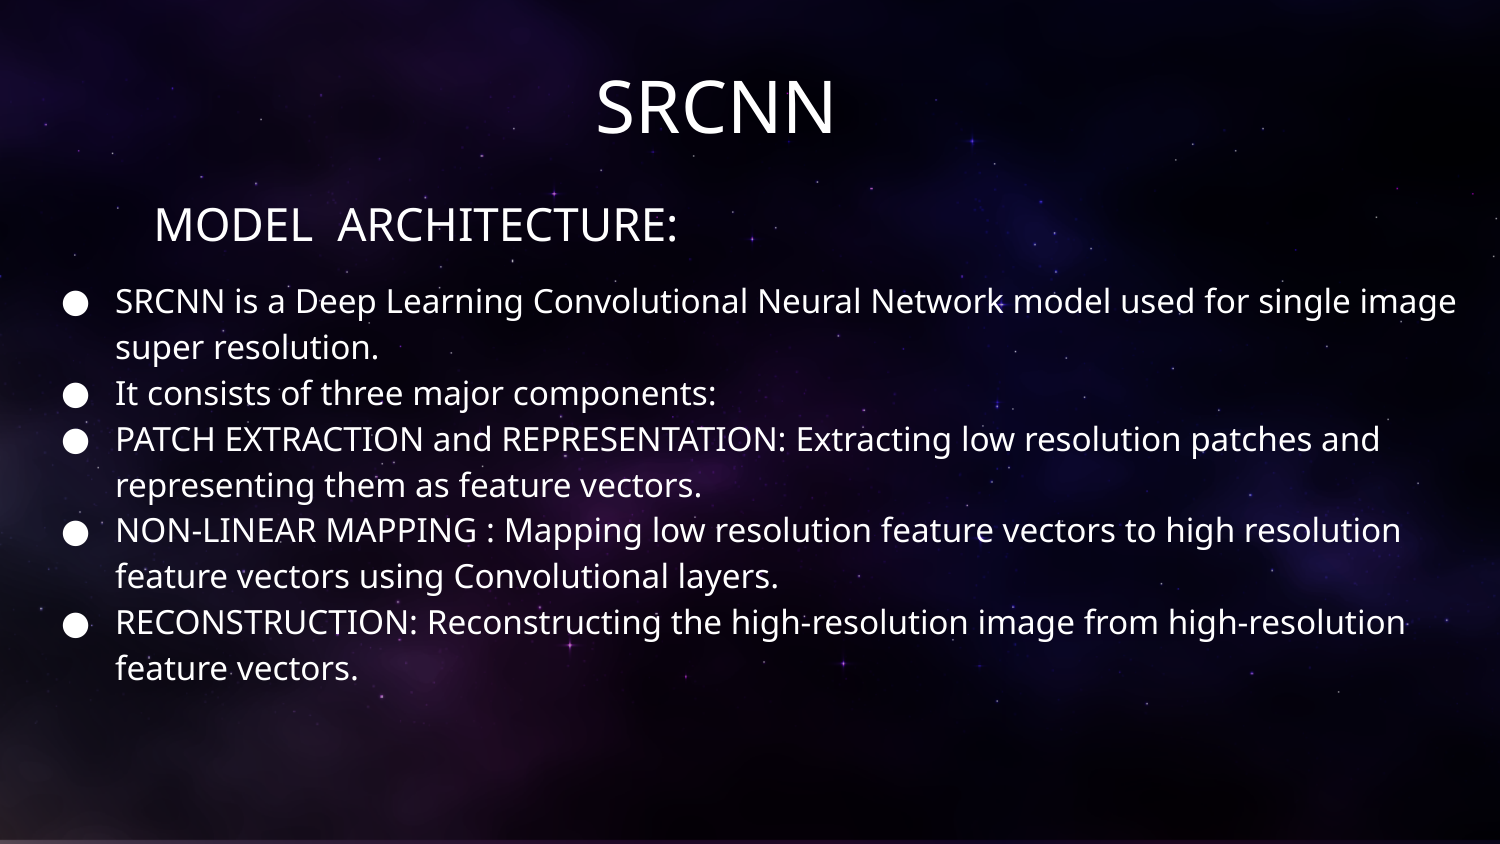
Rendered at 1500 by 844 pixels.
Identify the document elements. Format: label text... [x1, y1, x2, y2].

title SRCNN [84, 45, 1351, 140]
picture [0, 0, 1500, 844]
list SRCNN is a Deep Learning Convolutional Neural Network model used for single image super resolution. It consists of three major components: PATCH EXTRACTION and REPRESENTATION: Extracting low resolution patches and representing them as feature vectors. NON-LINEAR MAPPING : Mapping low resolution feature vectors to high resolution feature vectors using Convolutional layers. RECONSTRUCTION: Reconstructing the high-resolution image from high-resolution feature vectors. [25, 259, 1475, 717]
title MODEL ARCHITECTURE: [51, 180, 782, 275]
